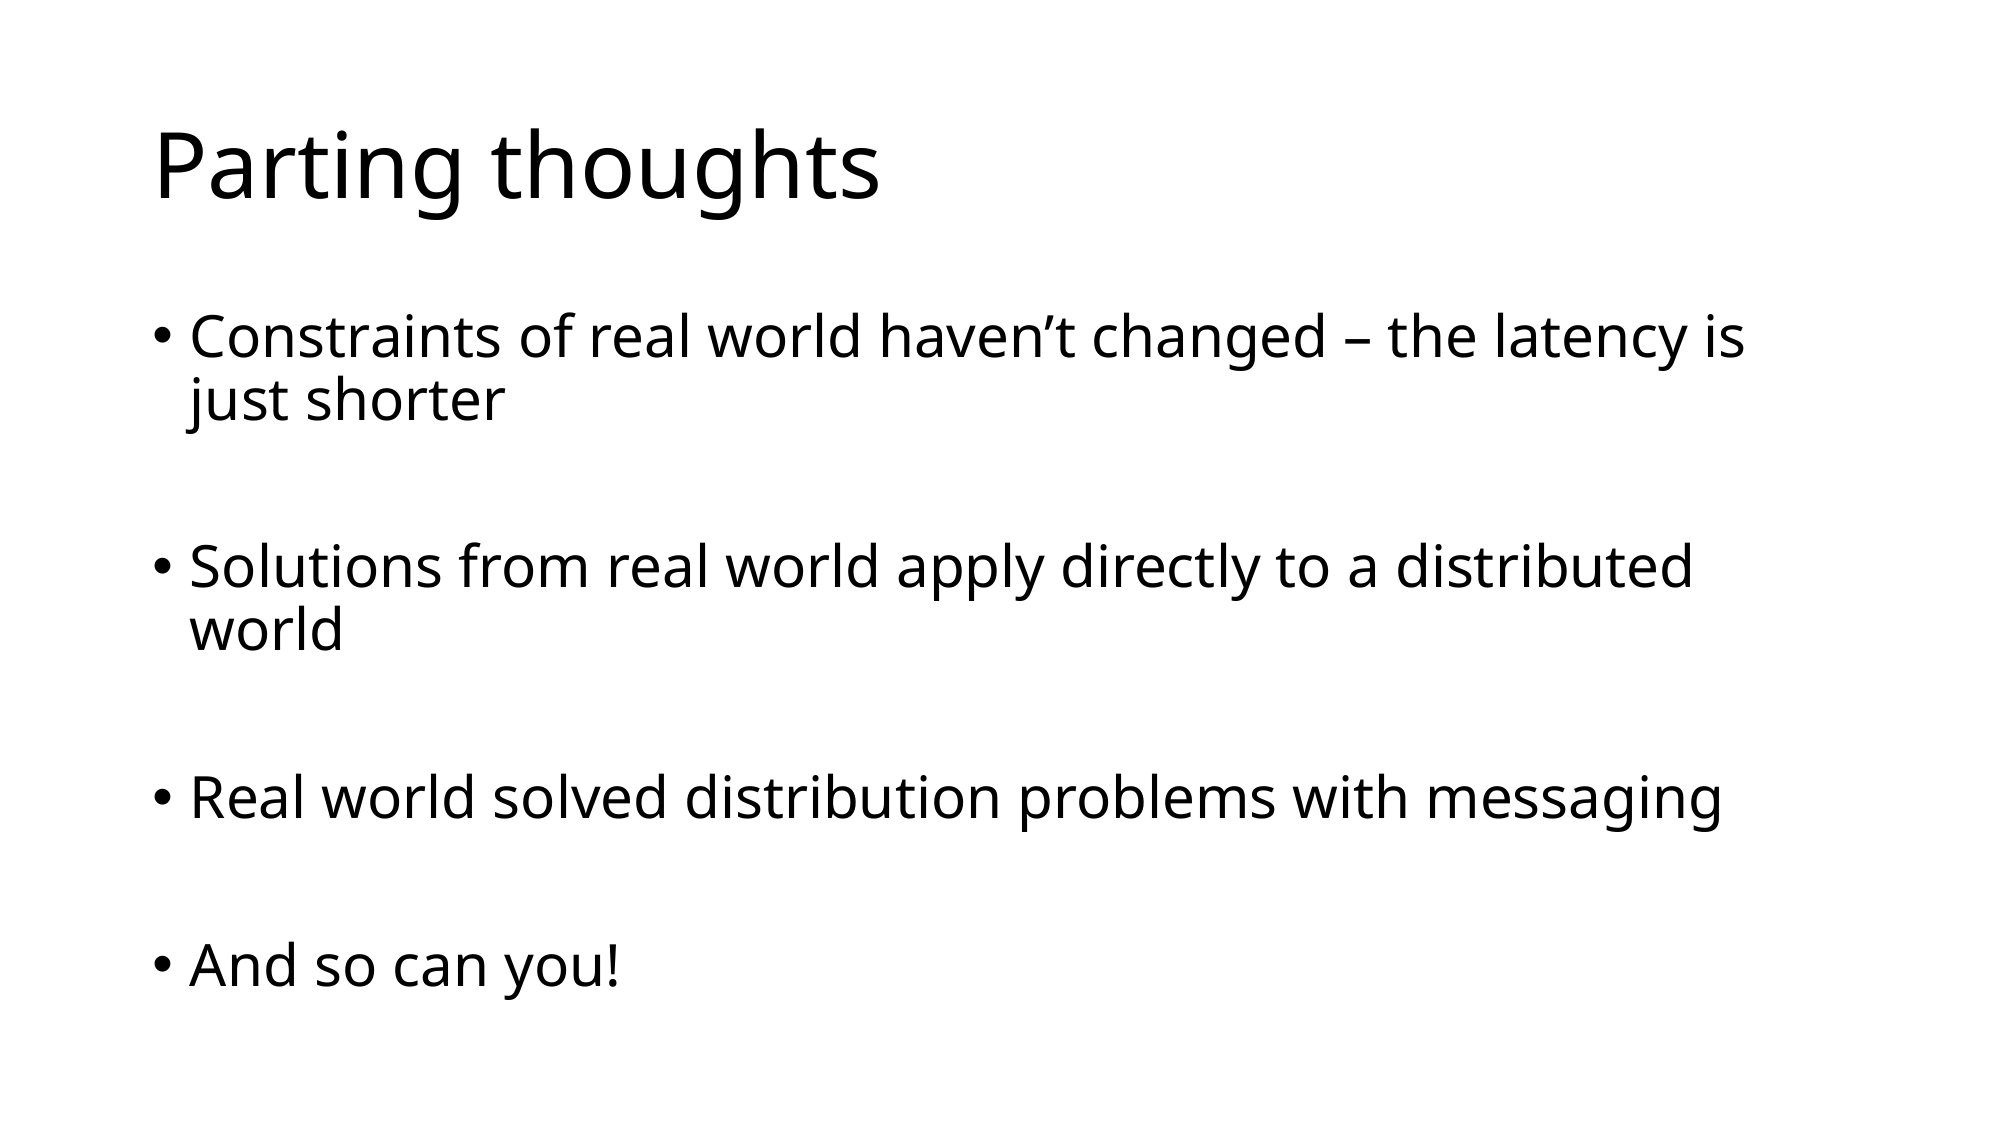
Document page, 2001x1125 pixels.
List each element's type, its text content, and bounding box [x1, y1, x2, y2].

title Parting thoughts [137, 59, 1863, 278]
list Constraints of real world haven’t changed – the latency is just shorter Solutions from real world apply directly to a distributed world Real world solved distribution problems with messaging And so can you! [137, 299, 1863, 1014]
